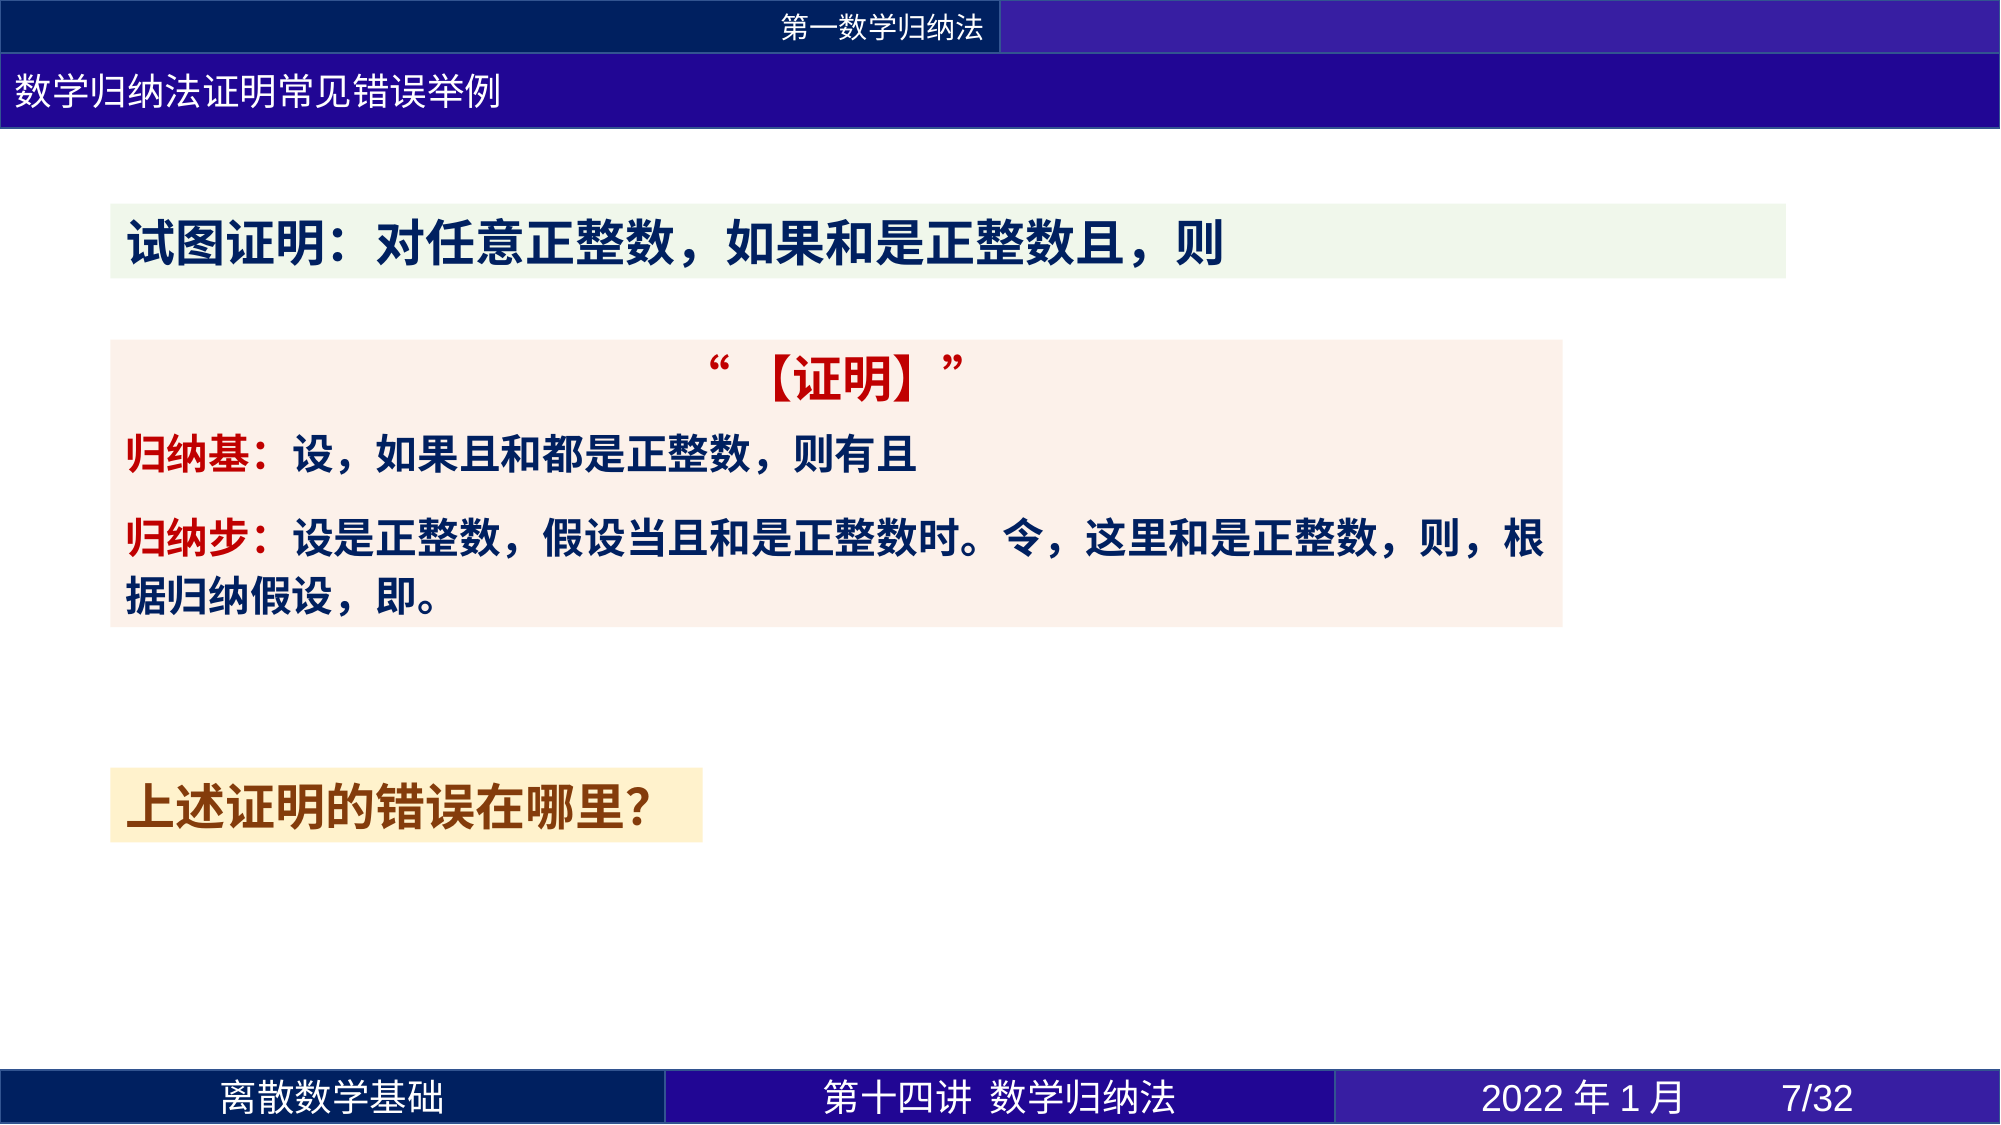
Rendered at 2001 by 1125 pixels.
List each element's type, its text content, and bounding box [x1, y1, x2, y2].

text_box 第十四讲 数学归纳法 [664, 1069, 1334, 1124]
text_box [999, 0, 2000, 52]
text_box 第一数学归纳法 [0, 0, 999, 52]
text_box 上述证明的错误在哪里？ [110, 767, 703, 843]
text_box 2022年1月 7/32 [1334, 1069, 2000, 1124]
text_box 数学归纳法证明常见错误举例 [0, 52, 2000, 129]
text_box 离散数学基础 [0, 1069, 664, 1124]
